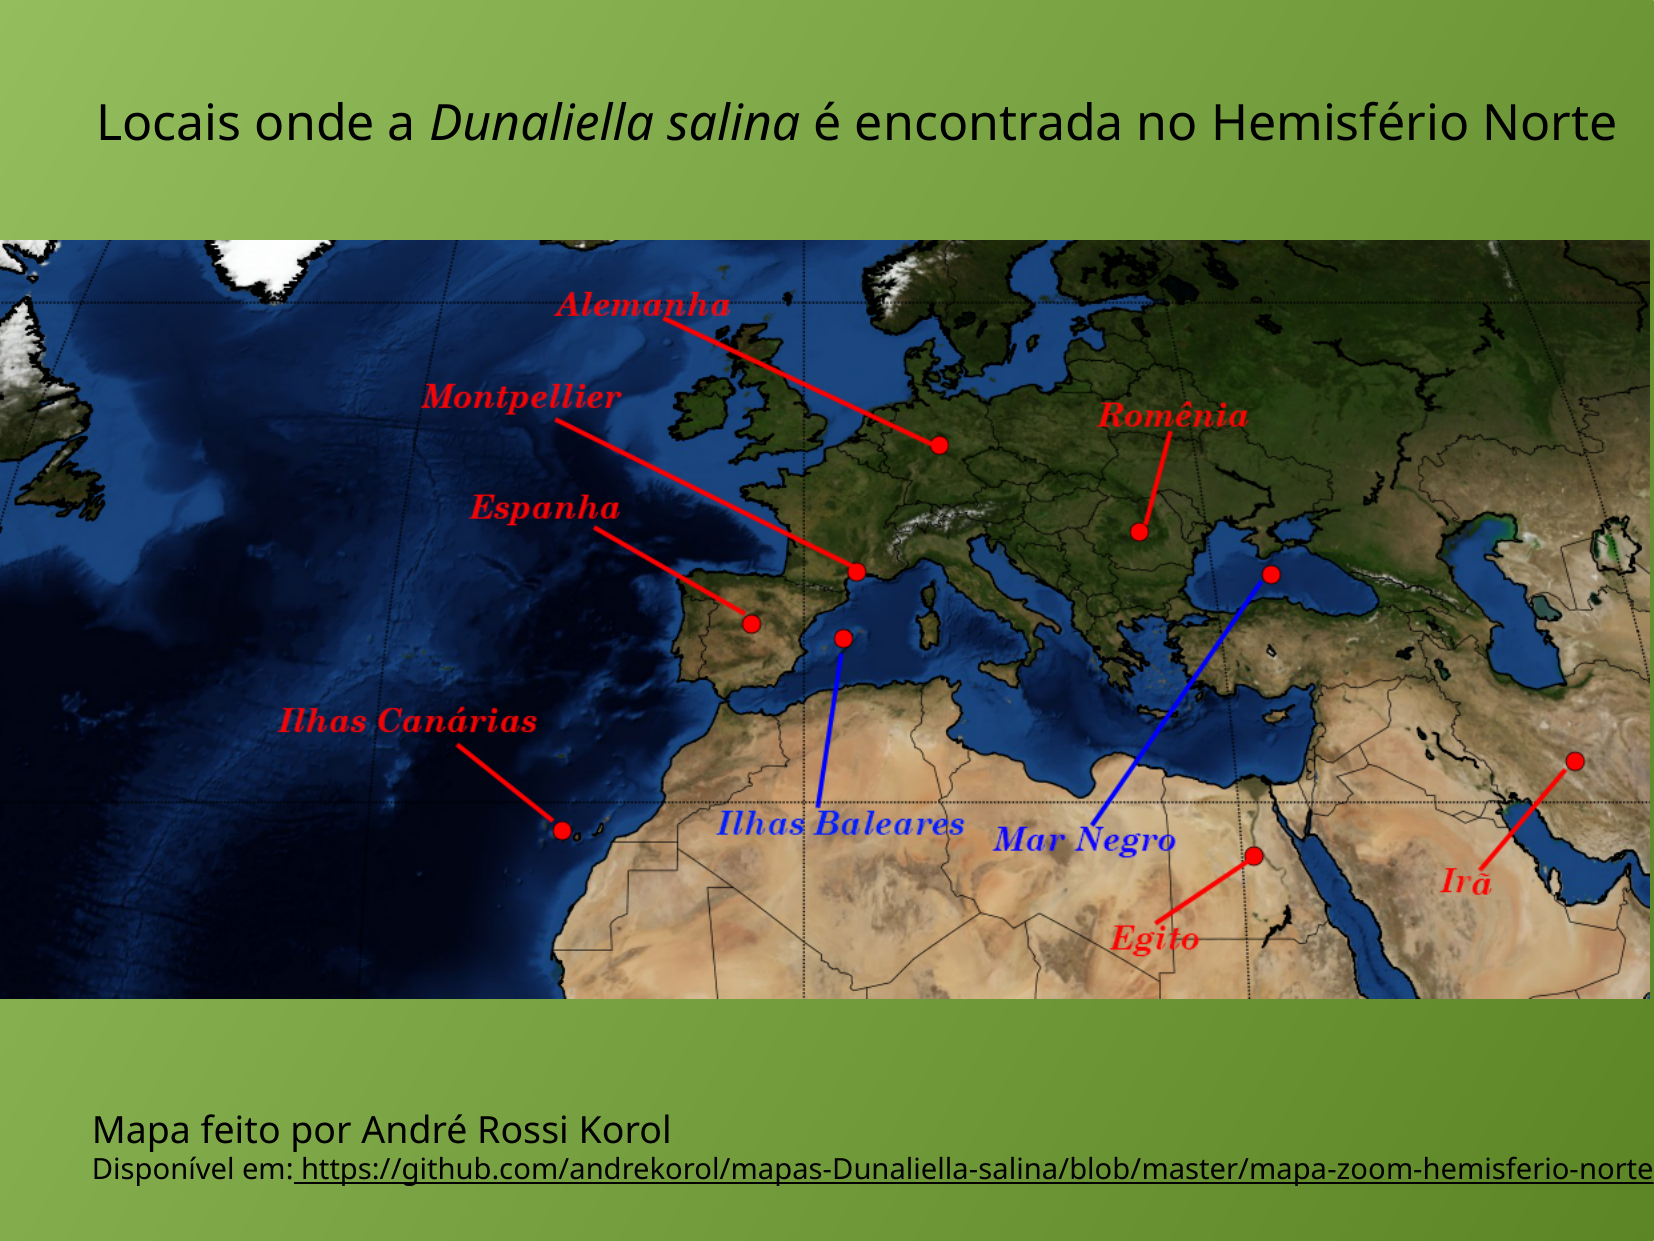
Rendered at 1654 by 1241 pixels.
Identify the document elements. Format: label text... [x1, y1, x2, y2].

text_box Mapa feito por André Rossi Korol Disponível em: https://github.com/andrekorol/mapas-Dunaliella-salina/blob/master/mapa-zoom-hemisferio-norte.png [77, 1098, 1654, 1194]
text_box Locais onde a Dunaliella salina é encontrada no Hemisfério Norte [81, 82, 1634, 158]
picture [0, 239, 1650, 999]
